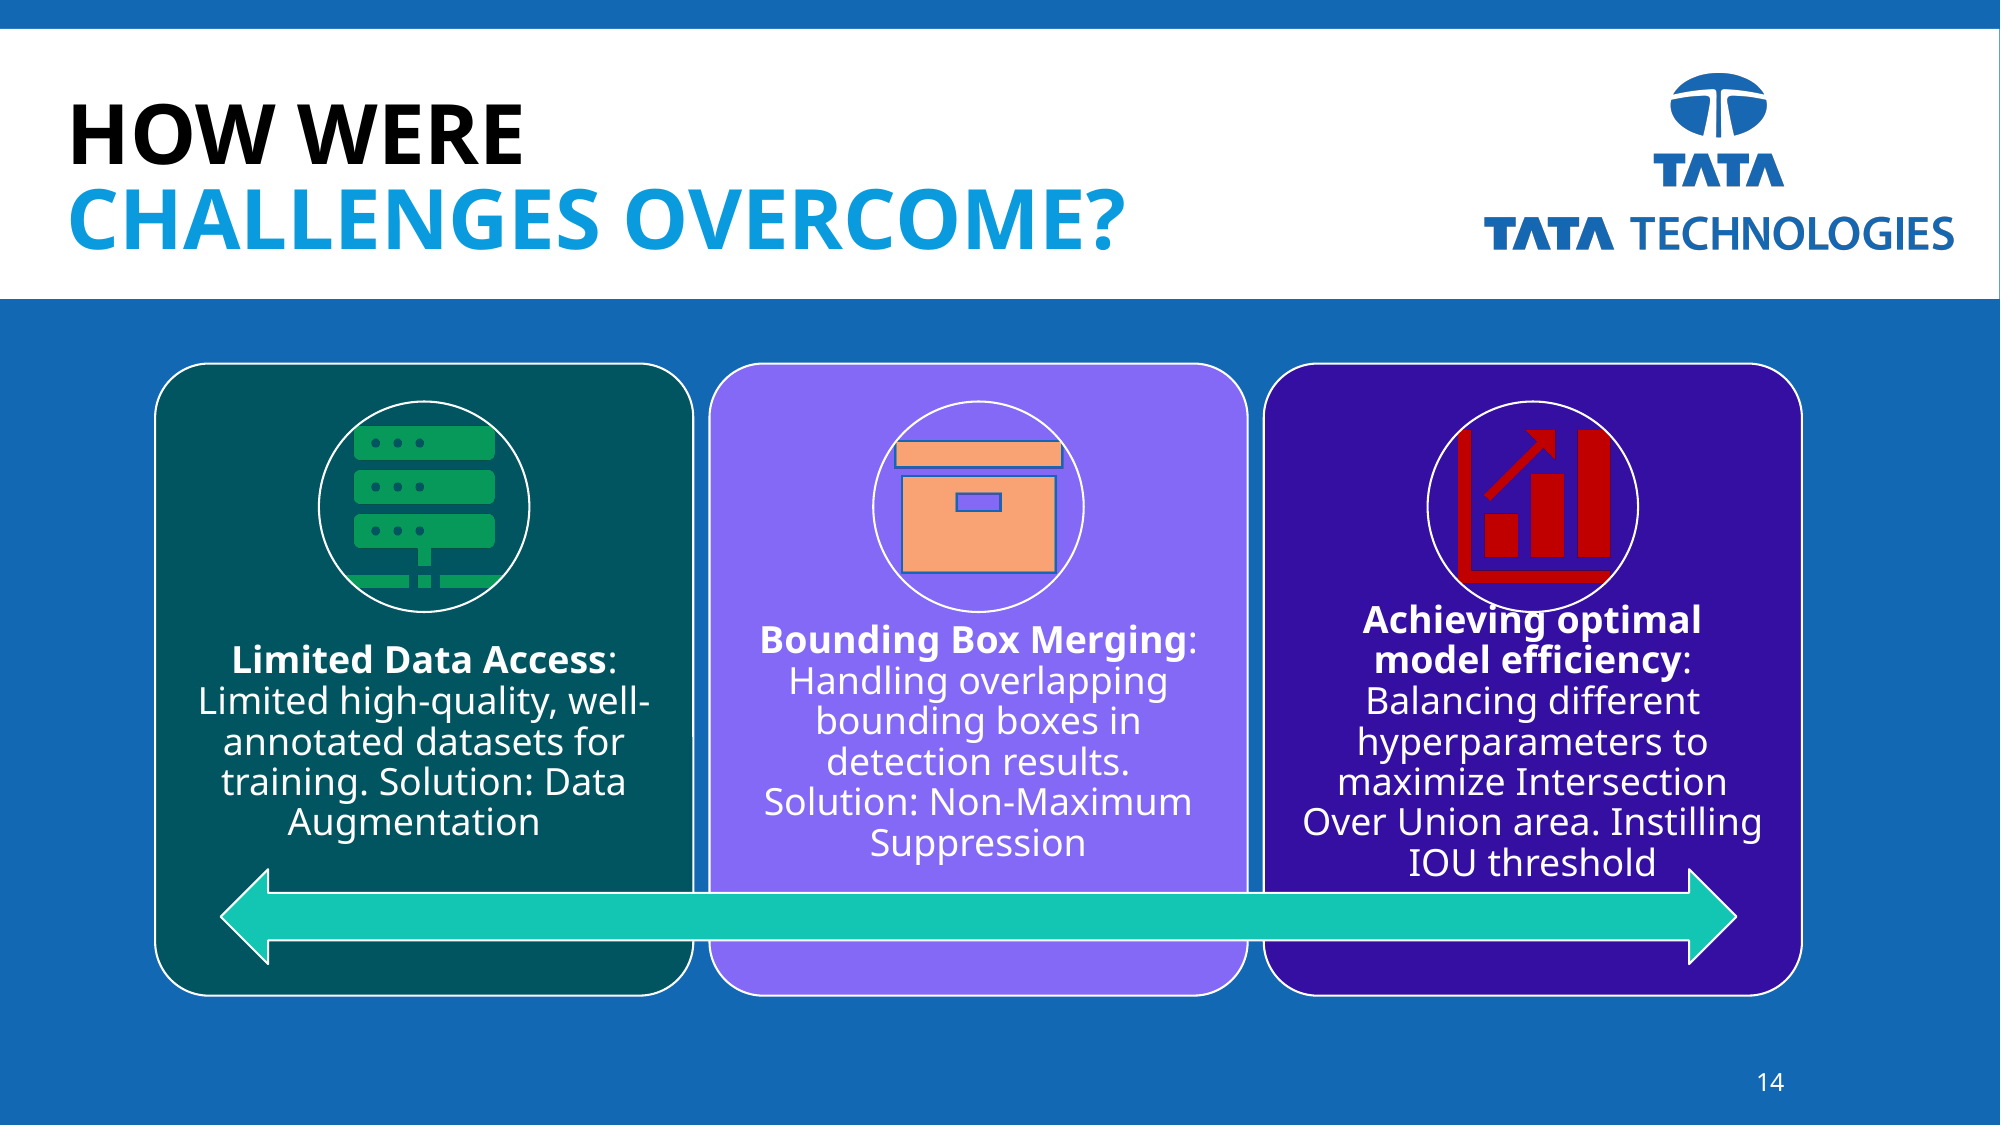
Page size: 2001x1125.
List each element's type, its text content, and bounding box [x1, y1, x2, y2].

picture [1473, 55, 1966, 268]
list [154, 363, 1803, 996]
slide_number 14 [1748, 1053, 1904, 1114]
text_box how were Challenges overcome? [51, 58, 1657, 306]
